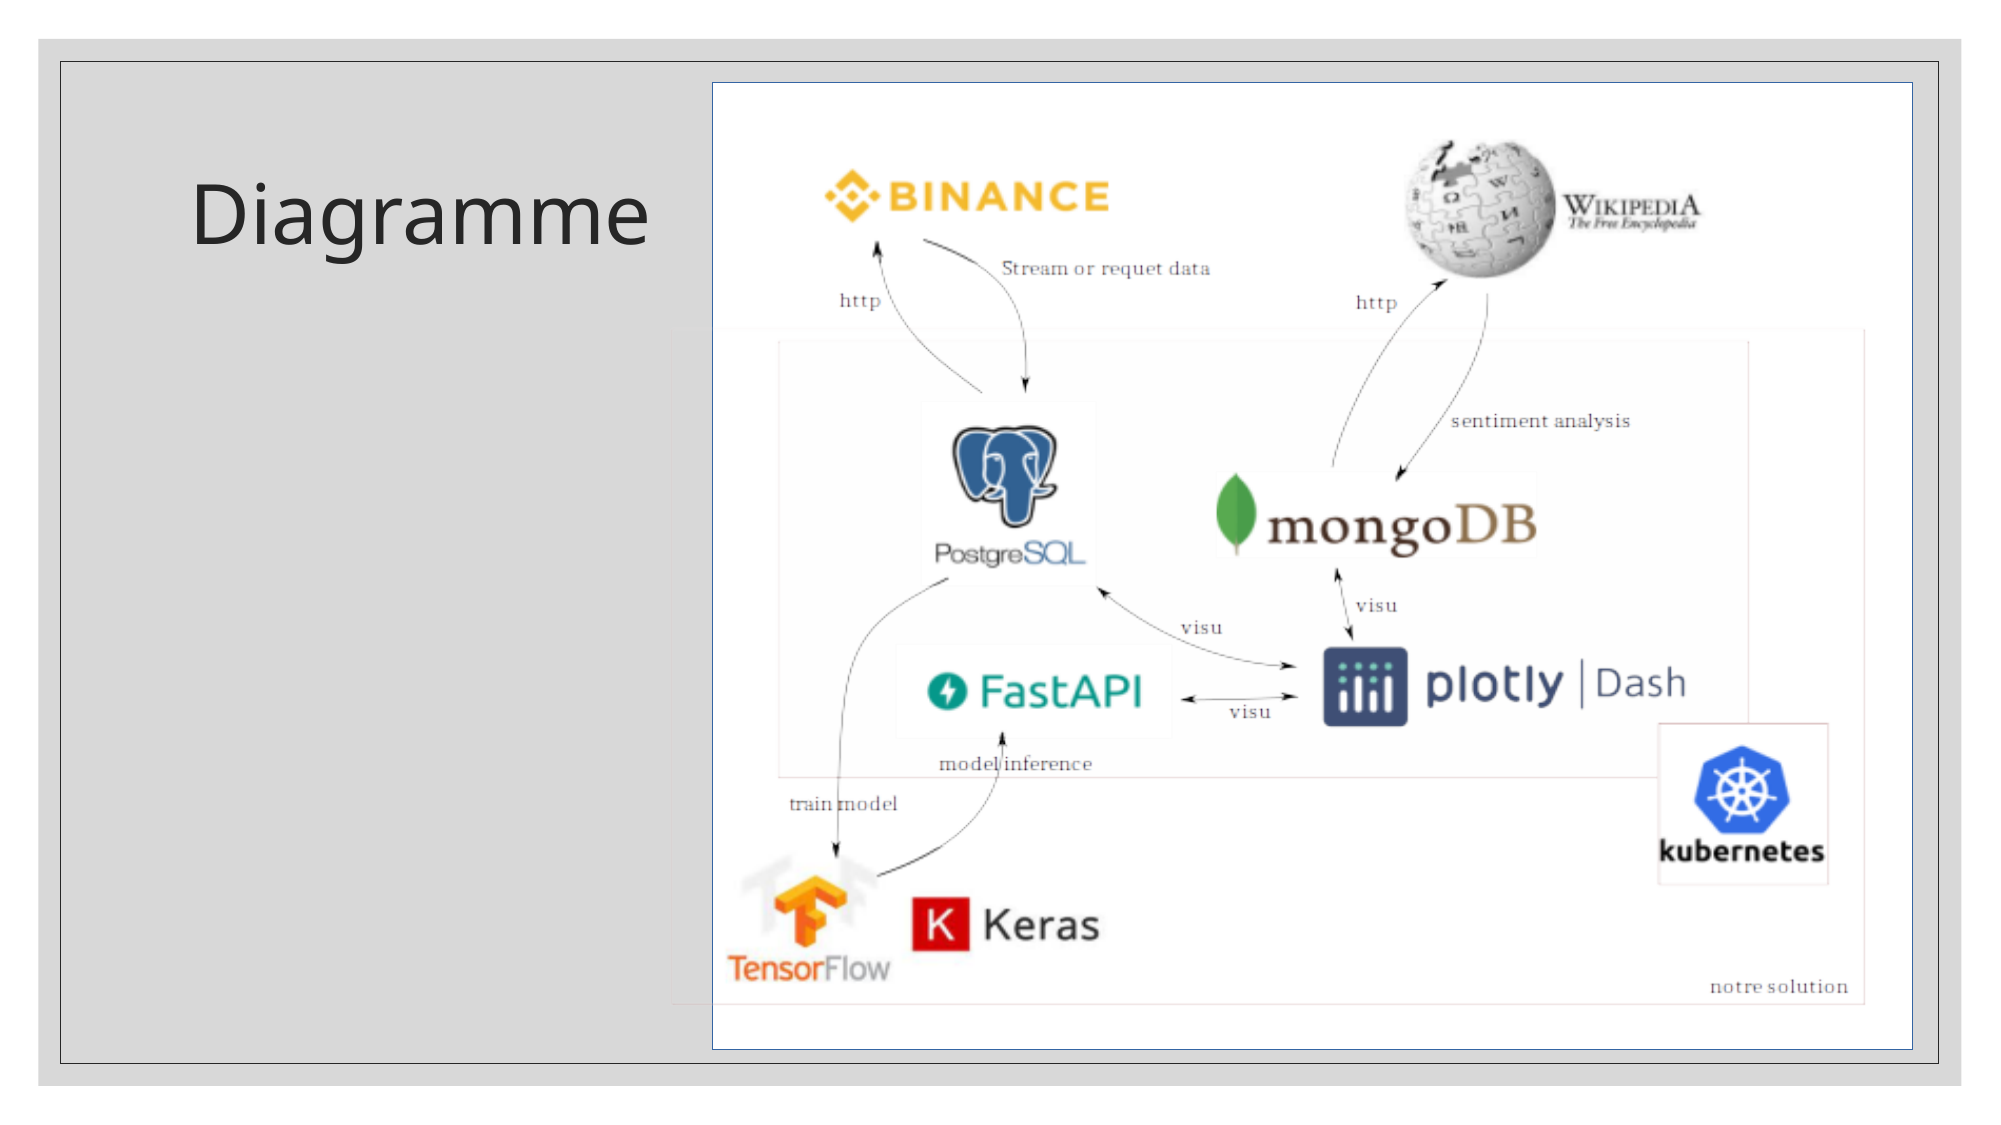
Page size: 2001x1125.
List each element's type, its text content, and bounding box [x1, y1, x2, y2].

title Diagramme [174, 105, 645, 331]
picture [651, 0, 1906, 1125]
